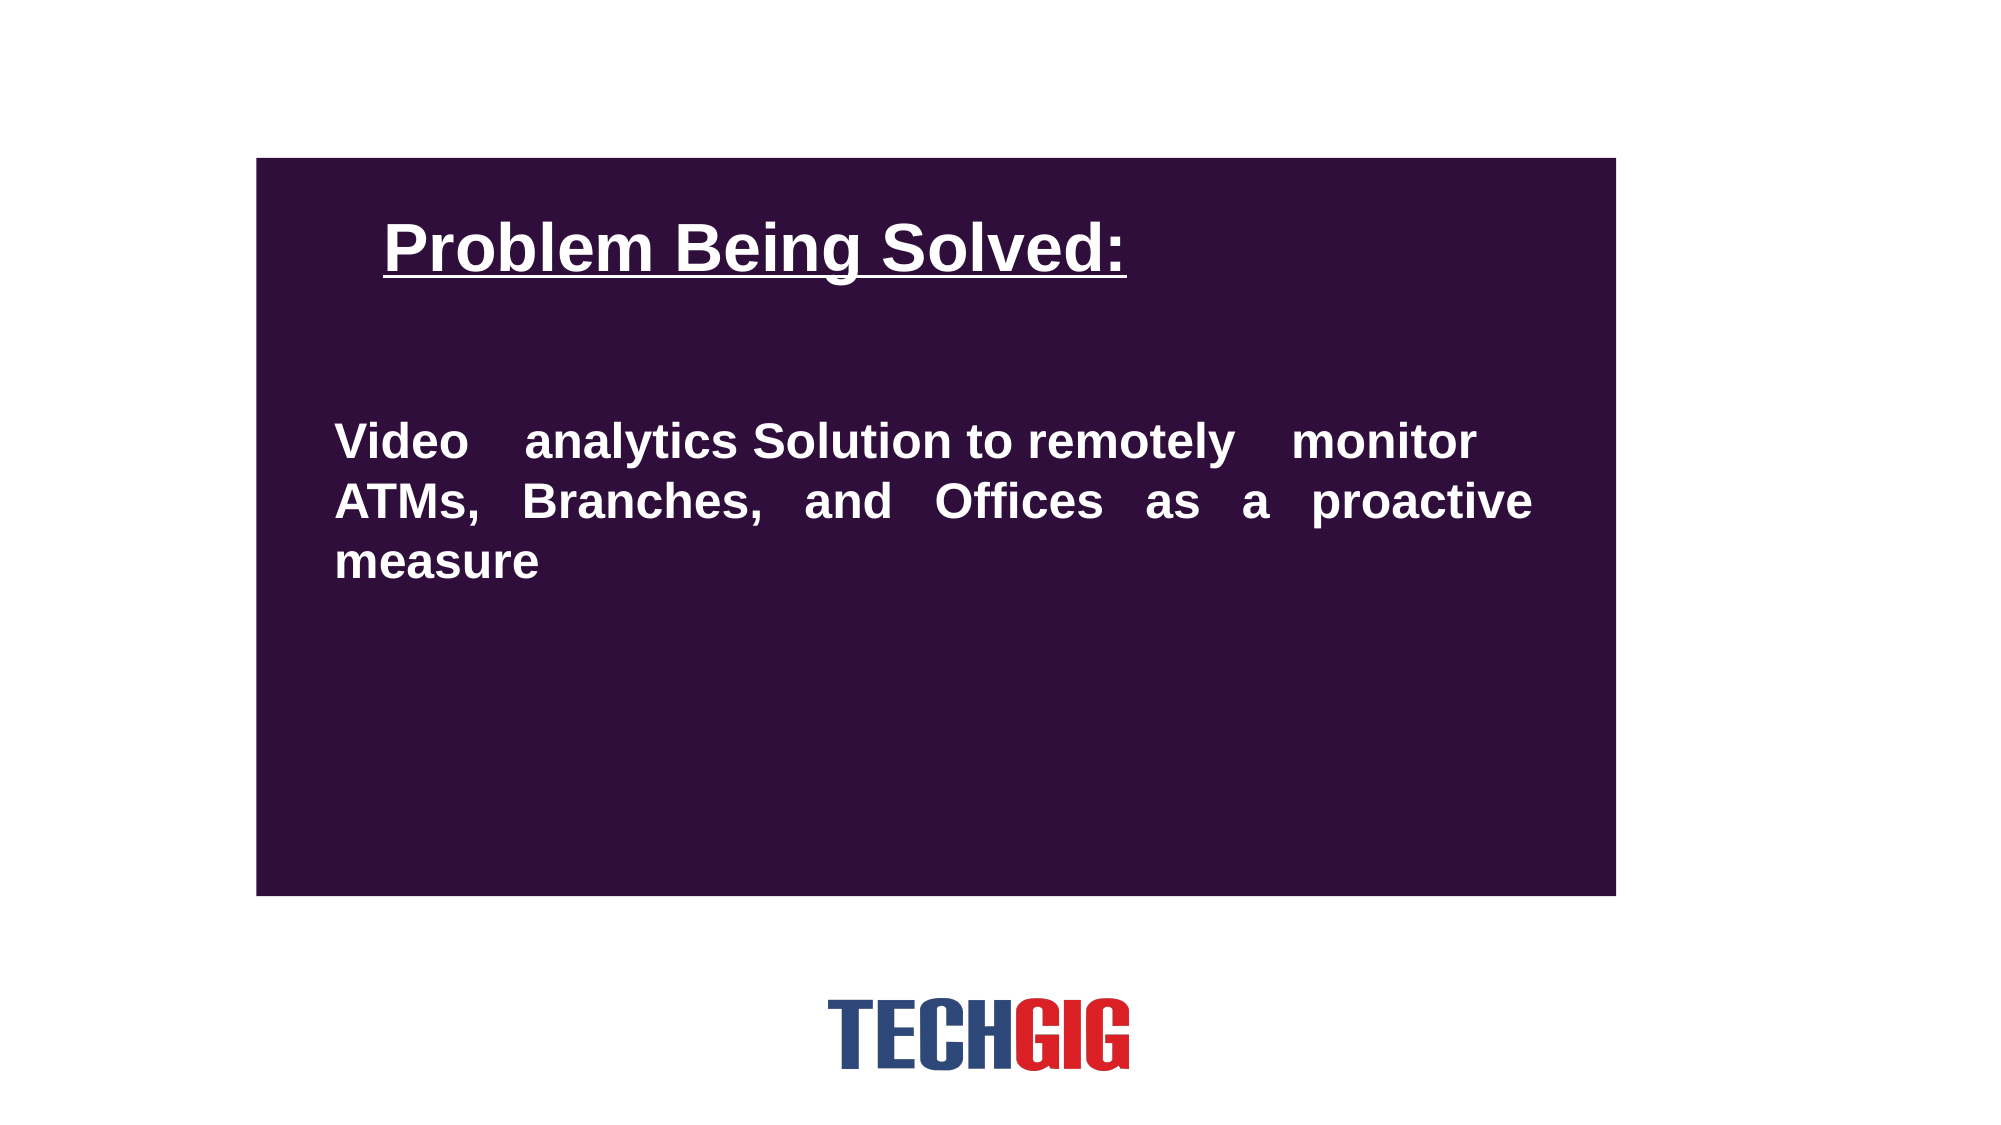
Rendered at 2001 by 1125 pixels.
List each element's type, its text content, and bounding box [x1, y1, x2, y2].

picture [828, 998, 1129, 1072]
text_box [256, 157, 1617, 897]
text_box Problem Being Solved: [369, 196, 1526, 372]
text_box Video analytics Solution to remotely monitor ATMs, Branches, and Offices as a proactive measure [319, 401, 1549, 597]
